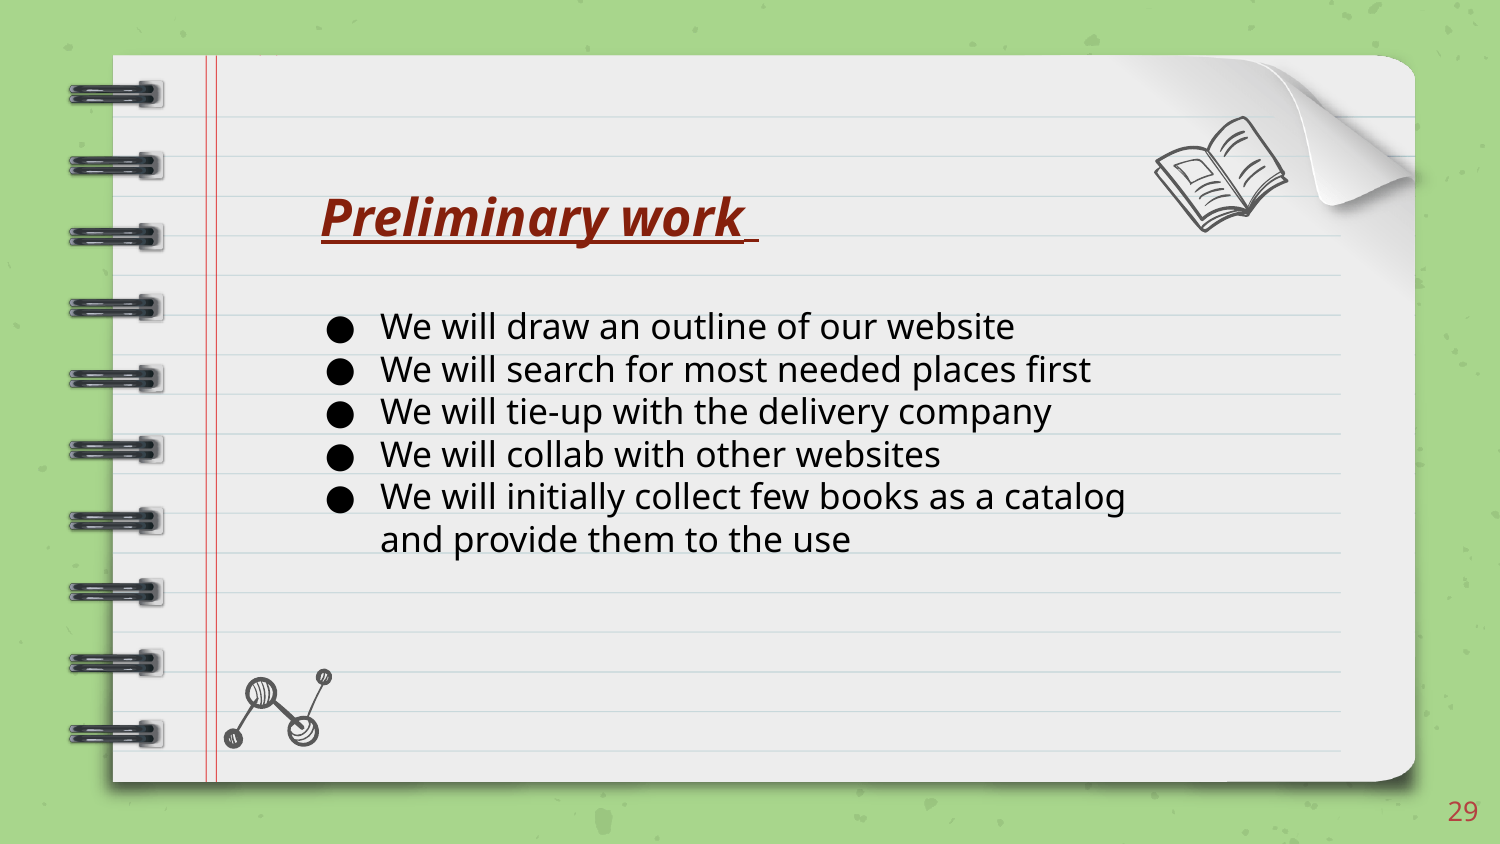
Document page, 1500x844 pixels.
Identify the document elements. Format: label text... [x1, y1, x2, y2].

slide_number ‹#› [1403, 779, 1494, 844]
text_box [223, 668, 332, 749]
text_box We will draw an outline of our website We will search for most needed places first We will tie-up with the delivery company We will collab with other websites We will initially collect few books as a catalog and provide them to the use [289, 289, 1211, 615]
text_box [1153, 115, 1290, 233]
picture [63, 22, 1437, 822]
text_box Preliminary work [305, 159, 1127, 289]
